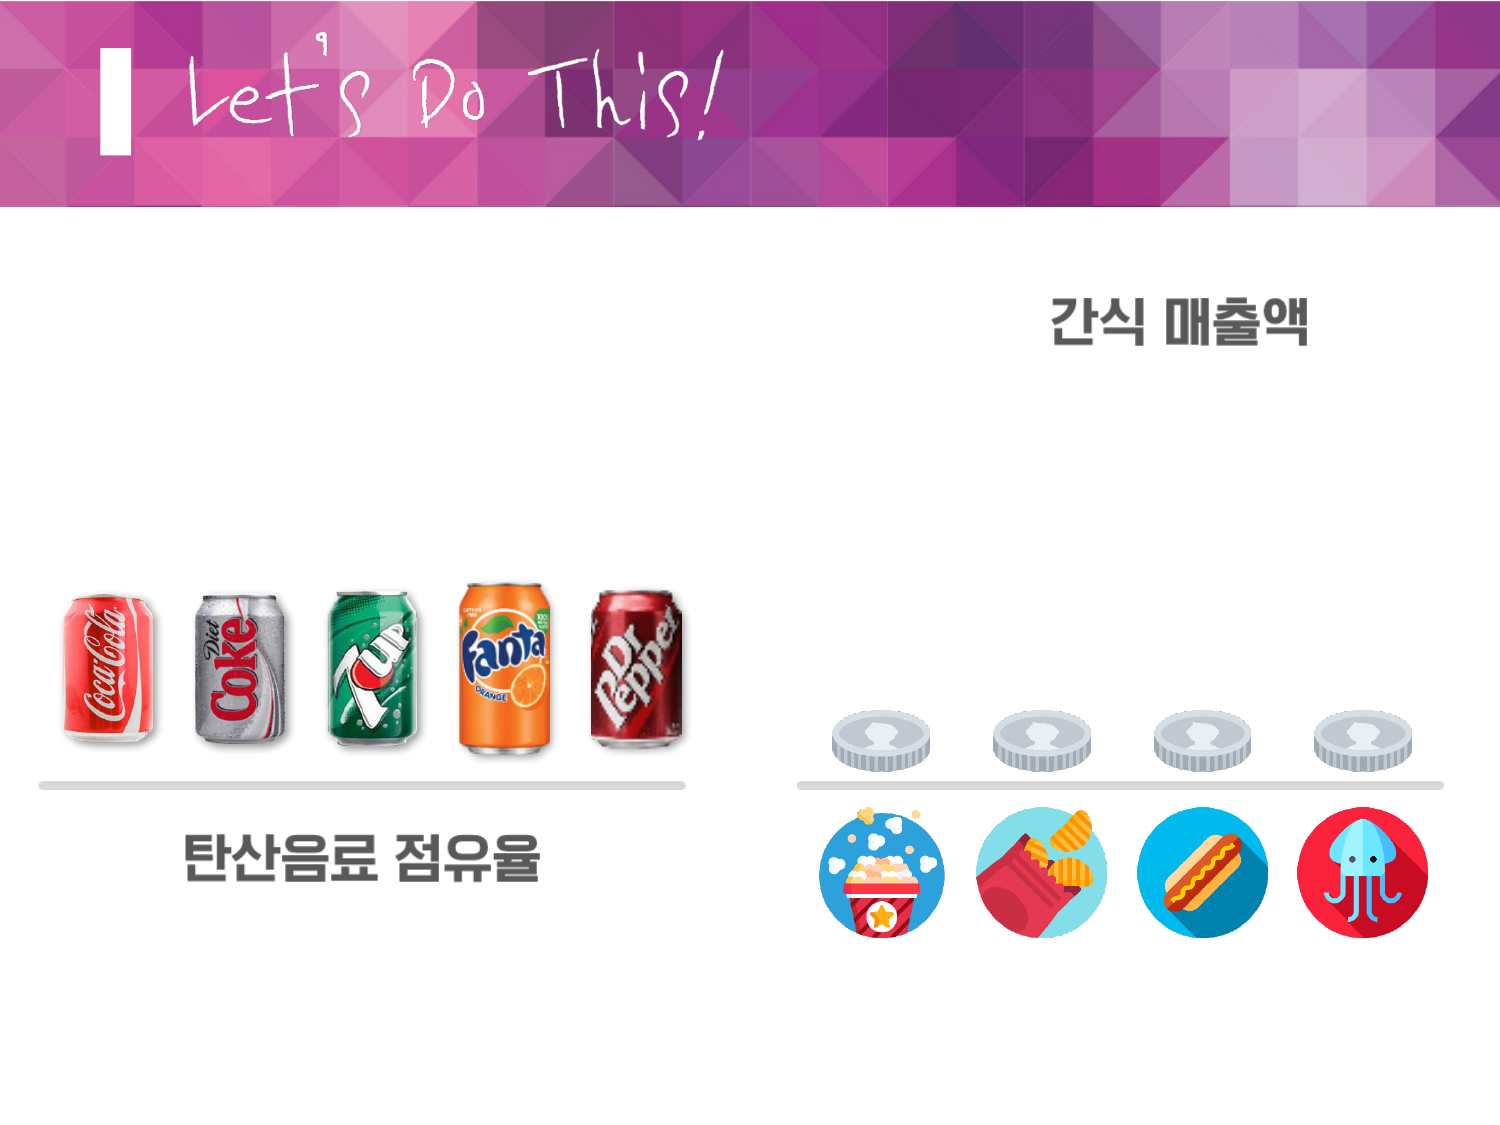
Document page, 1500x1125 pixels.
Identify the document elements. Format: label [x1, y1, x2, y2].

picture [1297, 807, 1428, 938]
picture [976, 807, 1107, 938]
picture [832, 692, 930, 789]
picture [591, 589, 682, 749]
picture [152, 816, 572, 923]
picture [194, 593, 285, 745]
picture [1314, 692, 1412, 789]
picture [1019, 280, 1341, 387]
picture [1154, 692, 1251, 789]
picture [327, 591, 417, 746]
picture [62, 594, 153, 743]
picture [1137, 807, 1192, 862]
picture [816, 807, 947, 938]
picture [1218, 888, 1268, 938]
picture [459, 582, 550, 755]
picture [0, 0, 1500, 250]
picture [1137, 884, 1188, 938]
picture [993, 692, 1091, 789]
picture [1214, 807, 1268, 858]
picture [1164, 834, 1241, 911]
